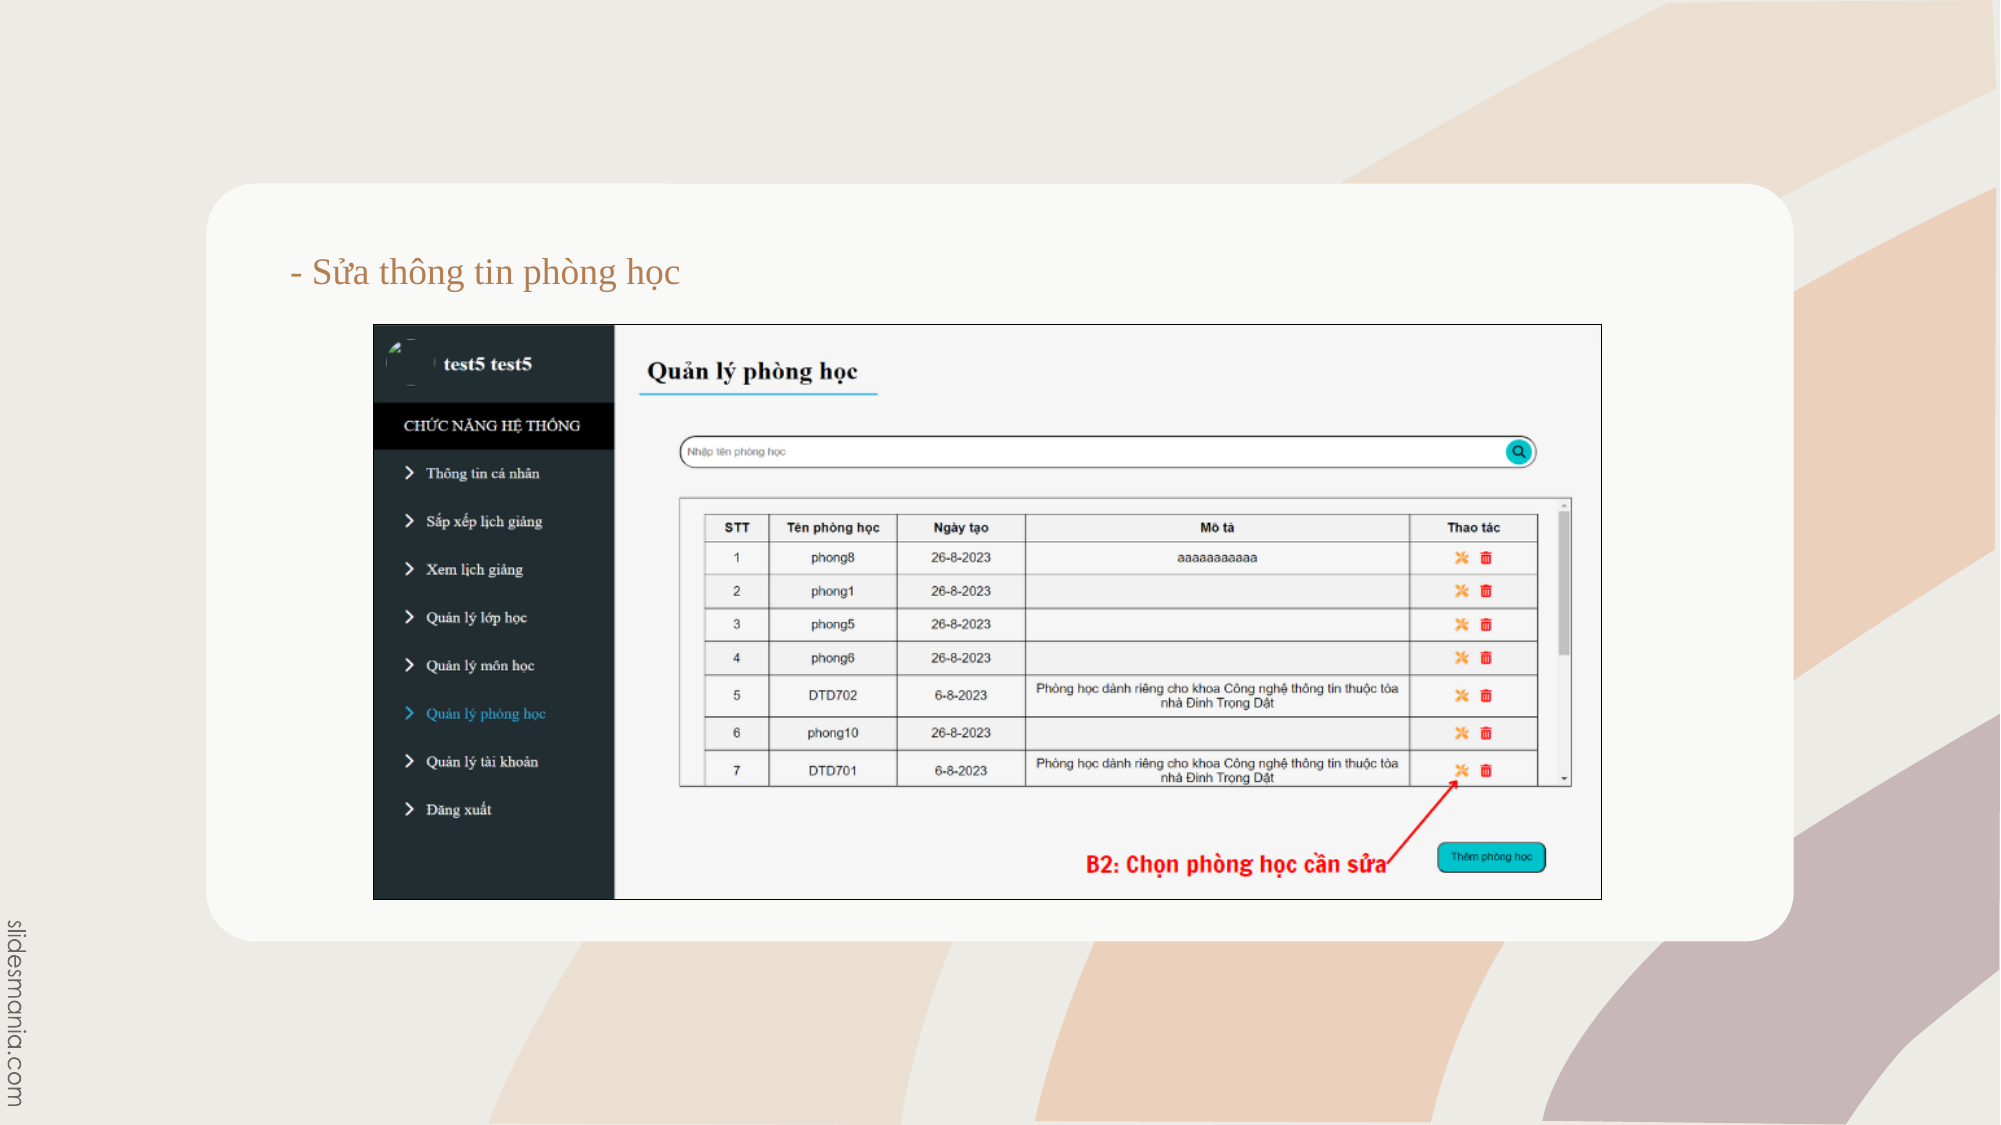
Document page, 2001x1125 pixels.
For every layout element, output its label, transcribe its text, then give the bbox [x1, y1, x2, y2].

title - Sửa thông tin phòng học [269, 226, 1743, 352]
picture [372, 324, 1602, 900]
